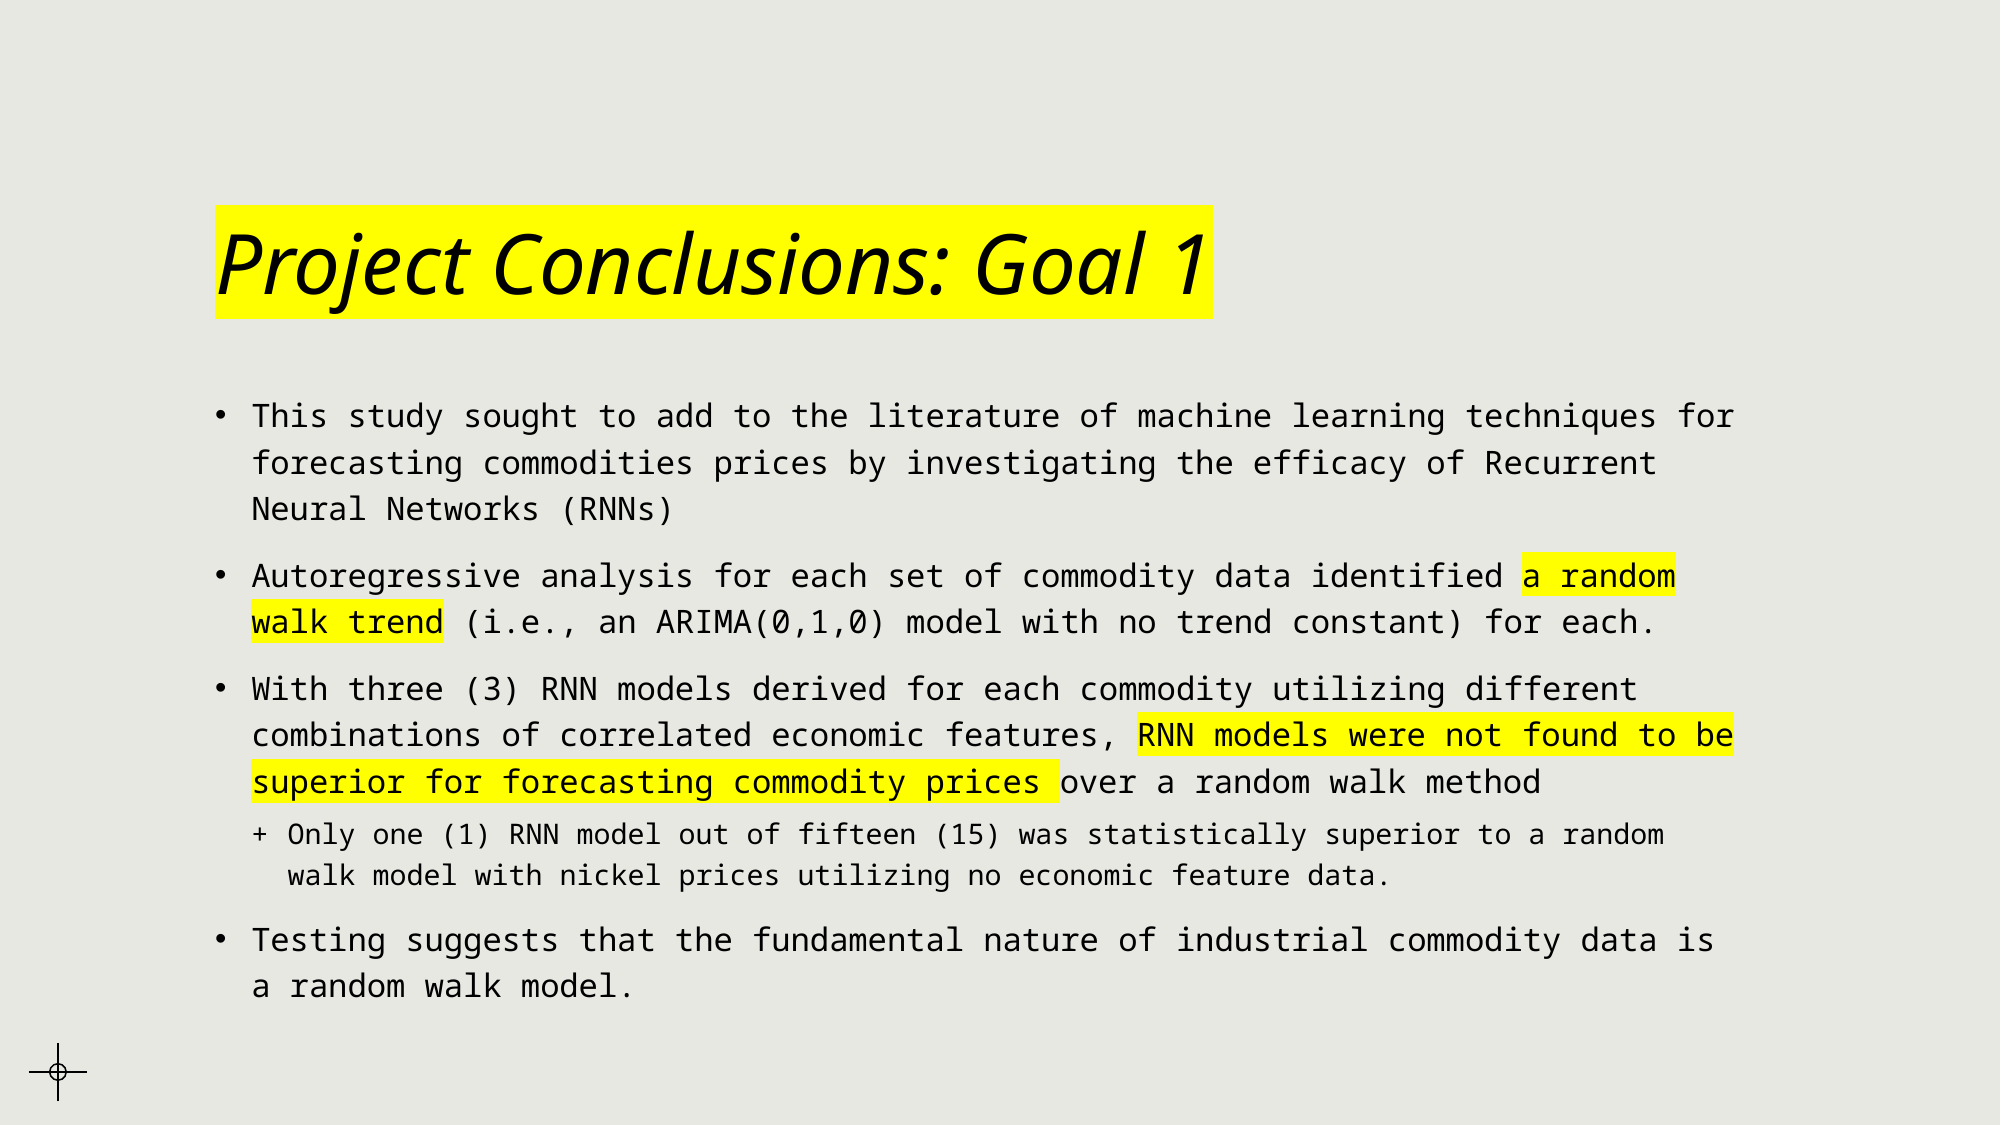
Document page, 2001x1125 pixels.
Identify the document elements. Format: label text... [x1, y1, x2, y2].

title Project Conclusions: Goal 1 [200, 59, 1758, 319]
list This study sought to add to the literature of machine learning techniques for forecasting commodities prices by investigating the efficacy of Recurrent Neural Networks (RNNs) Autoregressive analysis for each set of commodity data identified a random walk trend (i.e., an ARIMA(0,1,0) model with no trend constant) for each. With three (3) RNN models derived for each commodity utilizing different combinations of correlated economic features, RNN models were not found to be superior for forecasting commodity prices over a random walk method Only one (1) RNN model out of fifteen (15) was statistically superior to a random walk model with nickel prices utilizing no economic feature data. Testing suggests that the fundamental nature of industrial commodity data is a random walk model. [200, 380, 1758, 1013]
